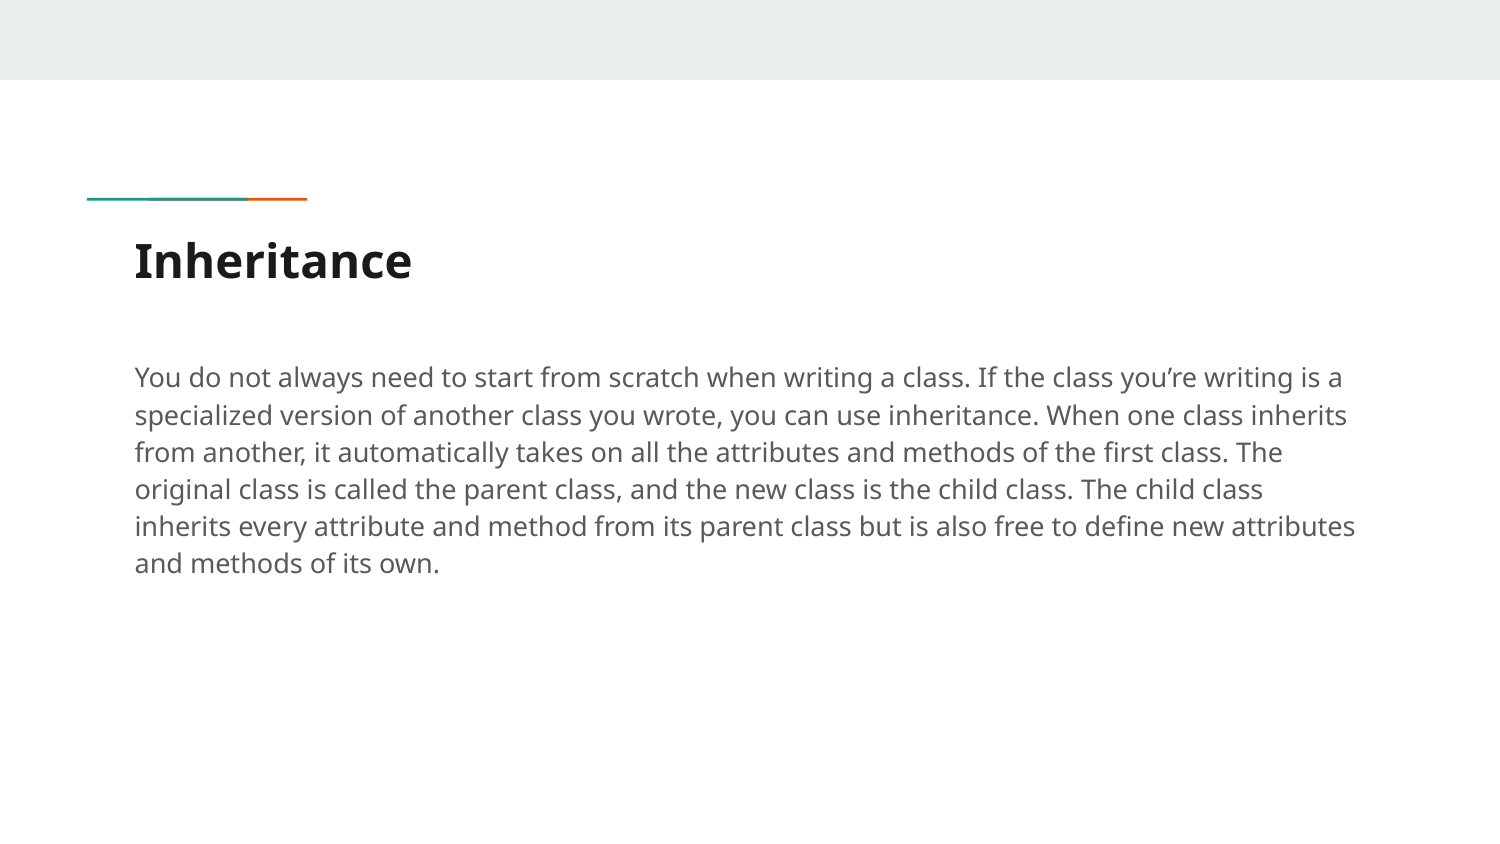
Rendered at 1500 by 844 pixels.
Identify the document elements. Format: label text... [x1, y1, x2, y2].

list You do not always need to start from scratch when writing a class. If the class you’re writing is a specialized version of another class you wrote, you can use inheritance. When one class inherits from another, it automatically takes on all the attributes and methods of the first class. The original class is called the parent class, and the new class is the child class. The child class inherits every attribute and method from its parent class but is also free to define new attributes and methods of its own. [119, 341, 1381, 712]
title Inheritance [119, 216, 1381, 305]
